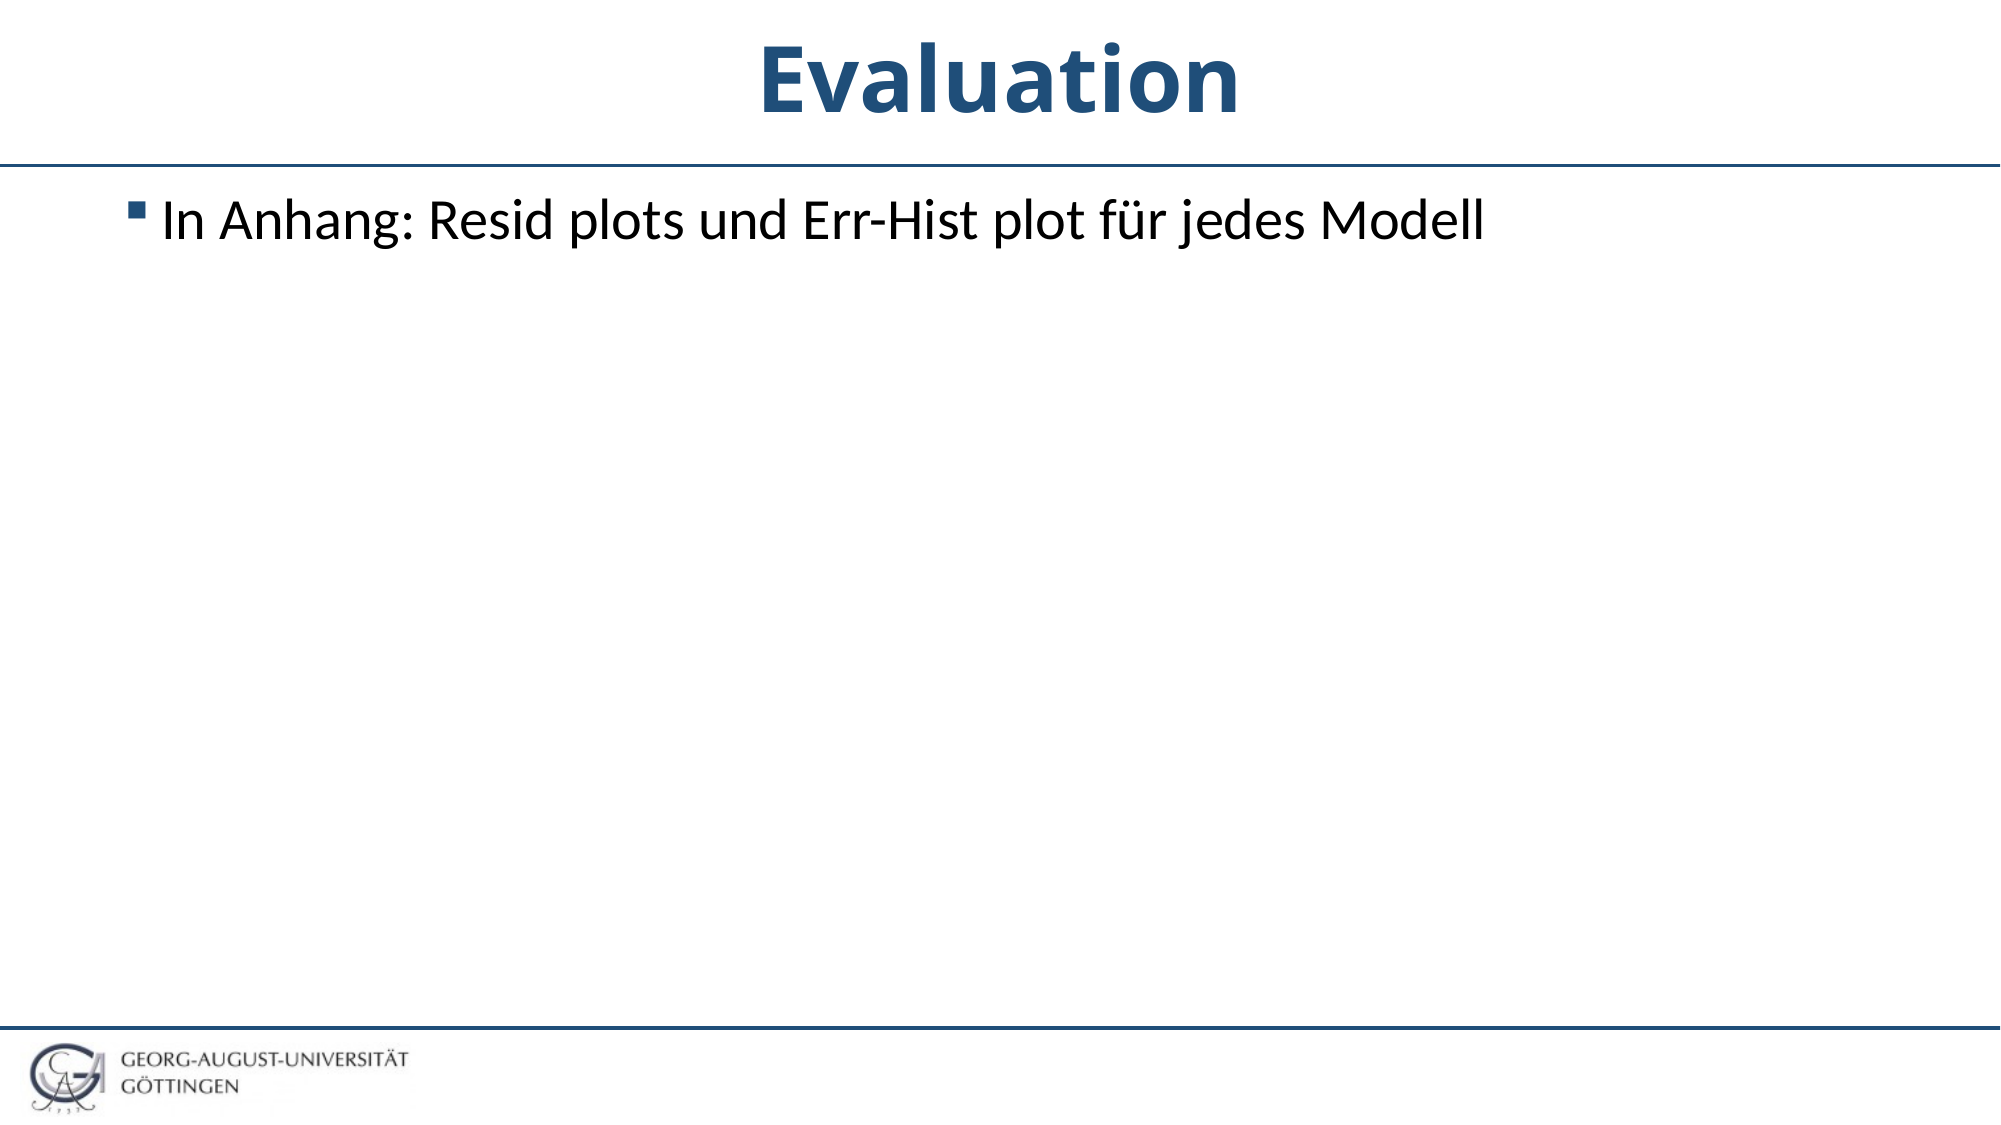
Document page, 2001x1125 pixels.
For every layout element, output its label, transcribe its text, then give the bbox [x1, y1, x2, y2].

picture [20, 1042, 416, 1117]
title Evaluation [0, 0, 2000, 166]
list In Anhang: Resid plots und Err-Hist plot für jedes Modell [108, 182, 1896, 1014]
